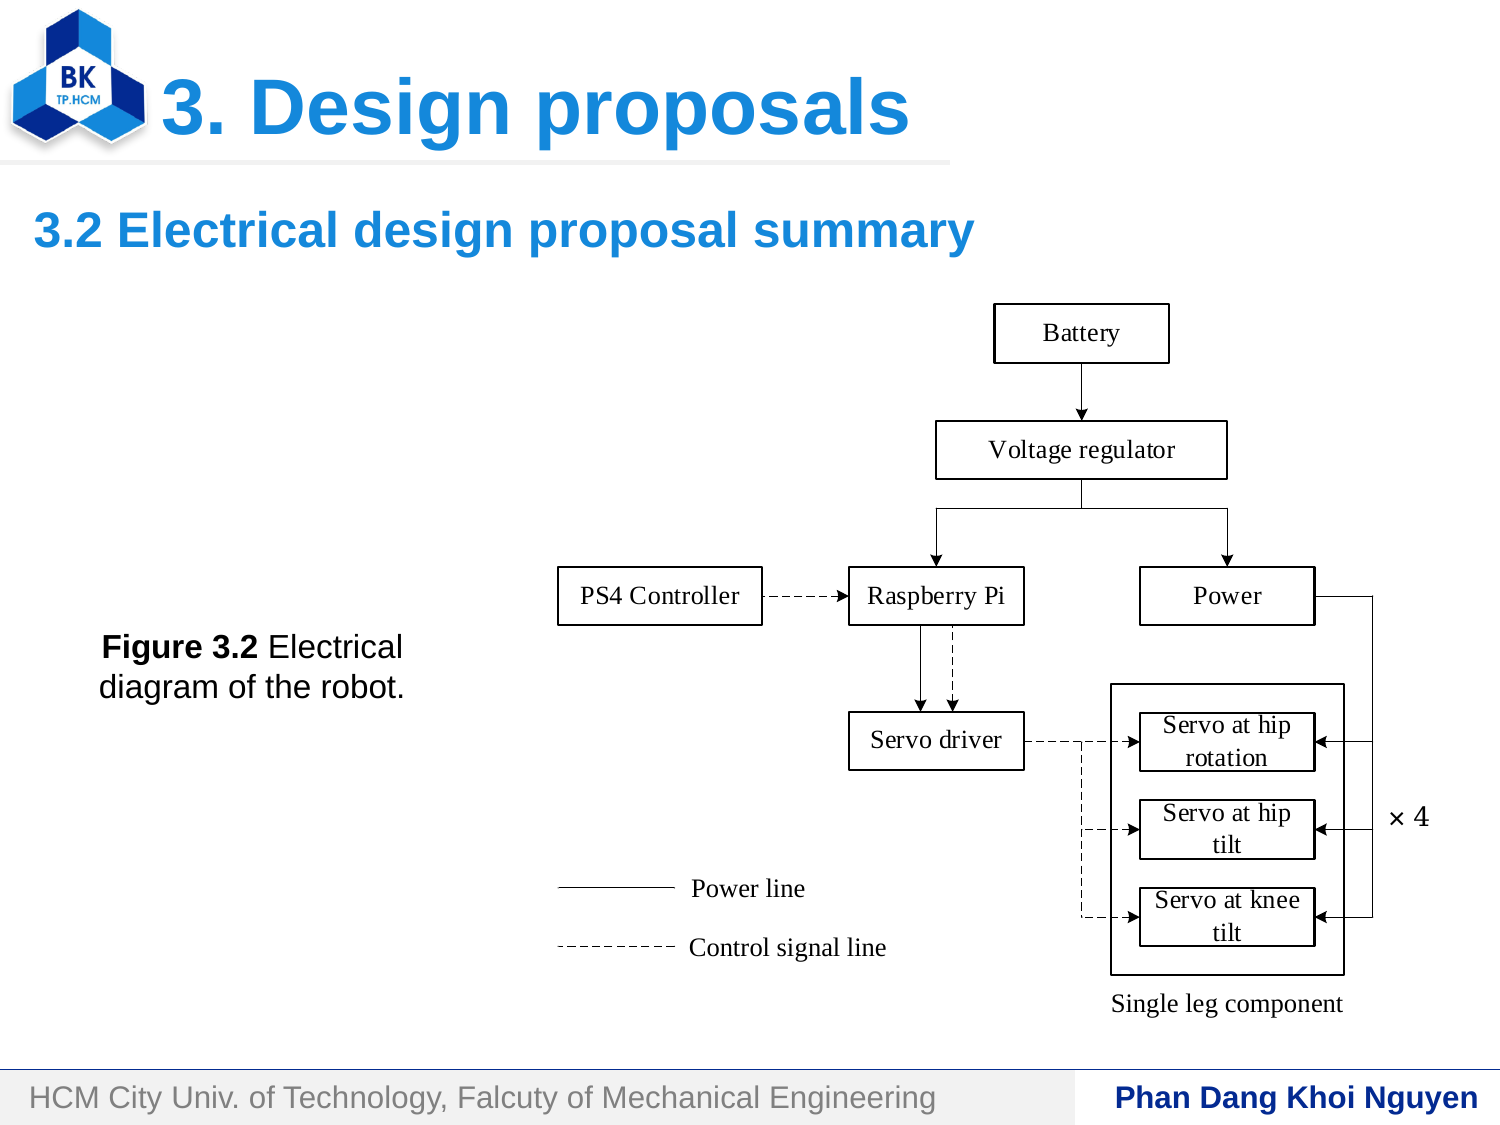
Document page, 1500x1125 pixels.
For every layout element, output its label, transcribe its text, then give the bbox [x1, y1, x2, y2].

picture [9, 6, 148, 144]
title 3. Design proposals [146, 47, 1225, 159]
text_box 3.2 Electrical design proposal summary [18, 190, 1482, 351]
text_box Figure 3.2 Electrical diagram of the robot. [47, 618, 458, 713]
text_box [512, 299, 1468, 1048]
